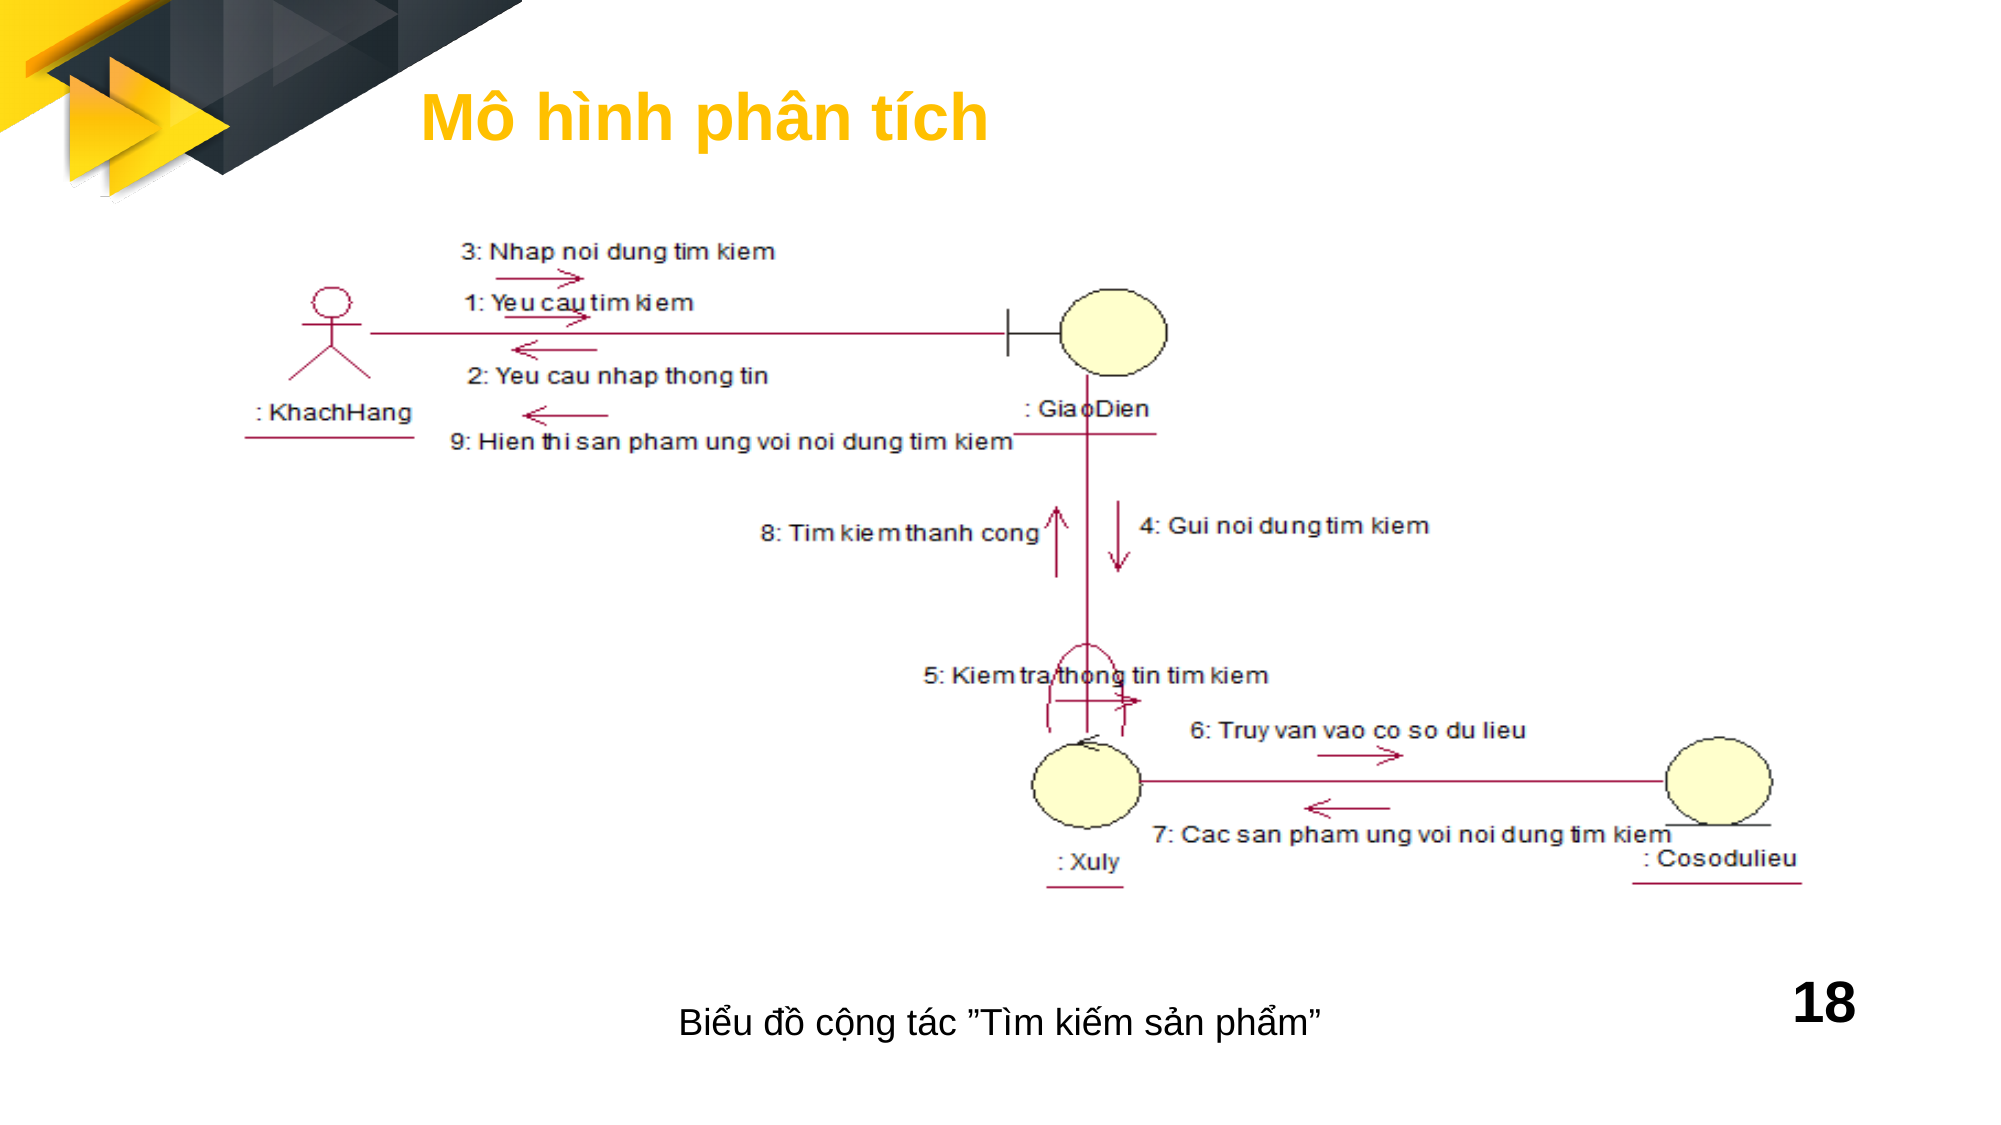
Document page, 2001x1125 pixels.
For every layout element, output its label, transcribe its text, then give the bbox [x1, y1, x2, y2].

text_box 18 [1650, 964, 2000, 1025]
picture [0, 0, 1851, 905]
text_box Mô hình phân tích [522, 74, 1359, 155]
text_box Biểu đồ cộng tác ”Tìm kiếm sản phẩm” [663, 990, 1337, 1050]
